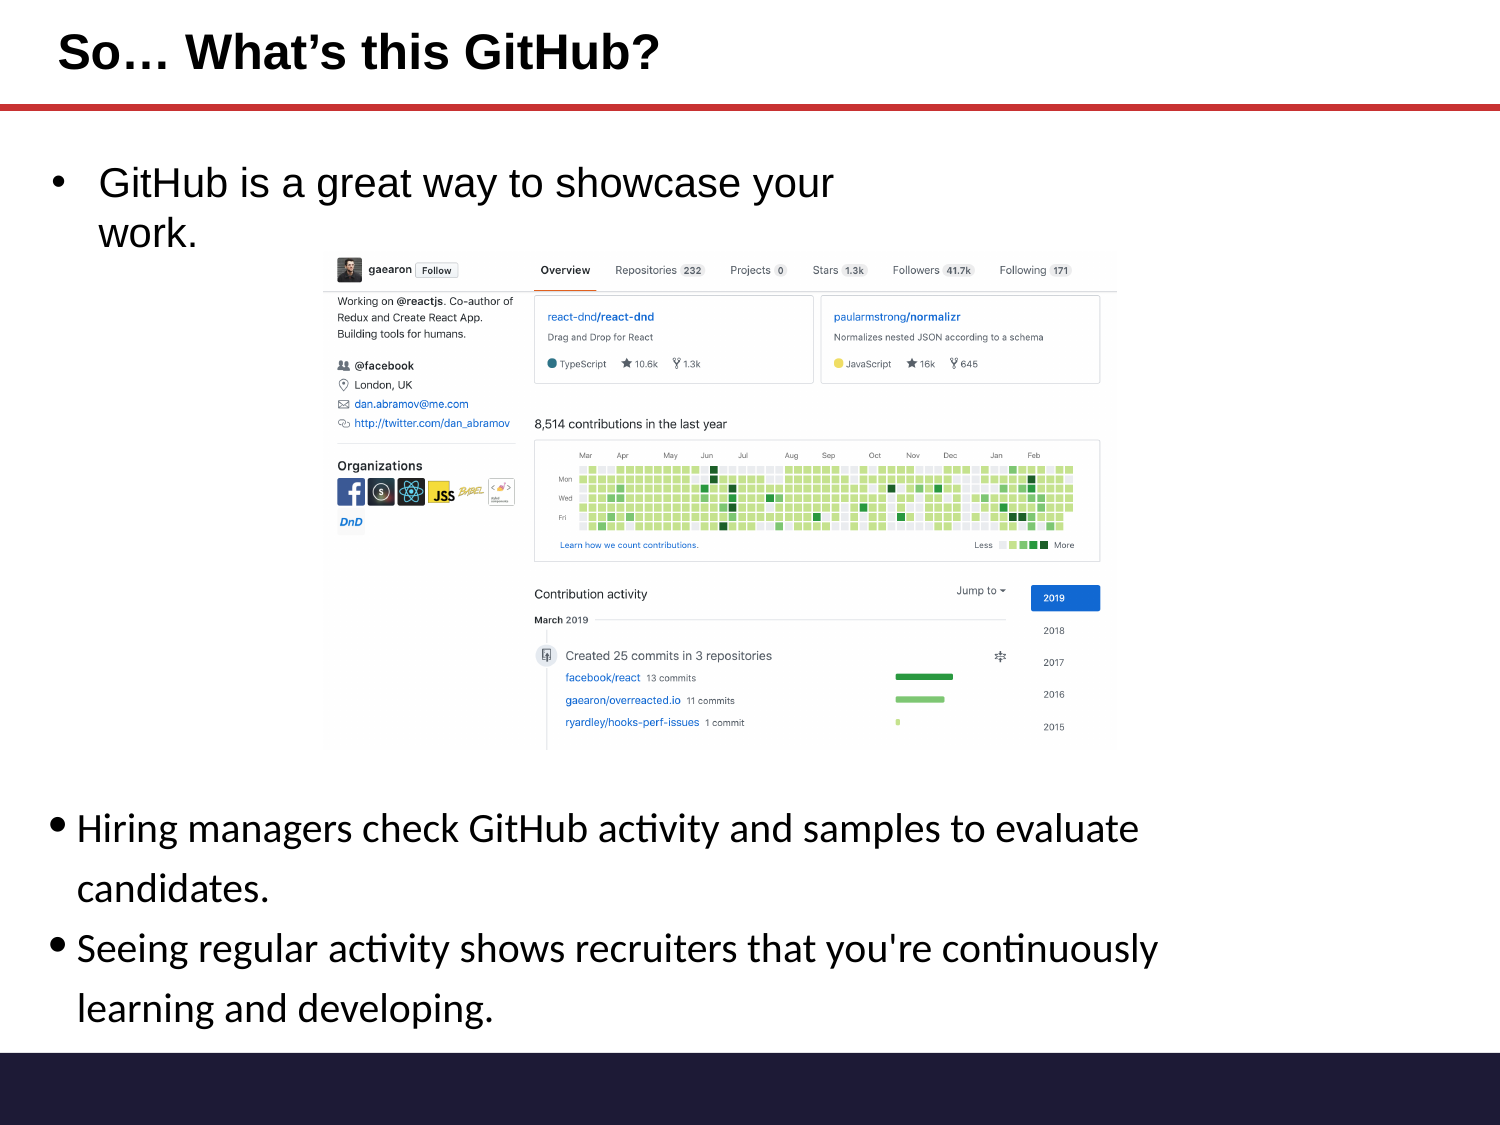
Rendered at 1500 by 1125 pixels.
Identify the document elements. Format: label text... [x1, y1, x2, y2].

text_box GitHub is a great way to showcase your work. [44, 148, 954, 210]
text_box Hiring managers check GitHub activity and samples to evaluate candidates. Seeing regular activity shows recruiters that you're continuously learning and developing. [39, 783, 1310, 1019]
picture [322, 251, 1117, 750]
title So… What’s this GitHub? [50, 0, 948, 108]
